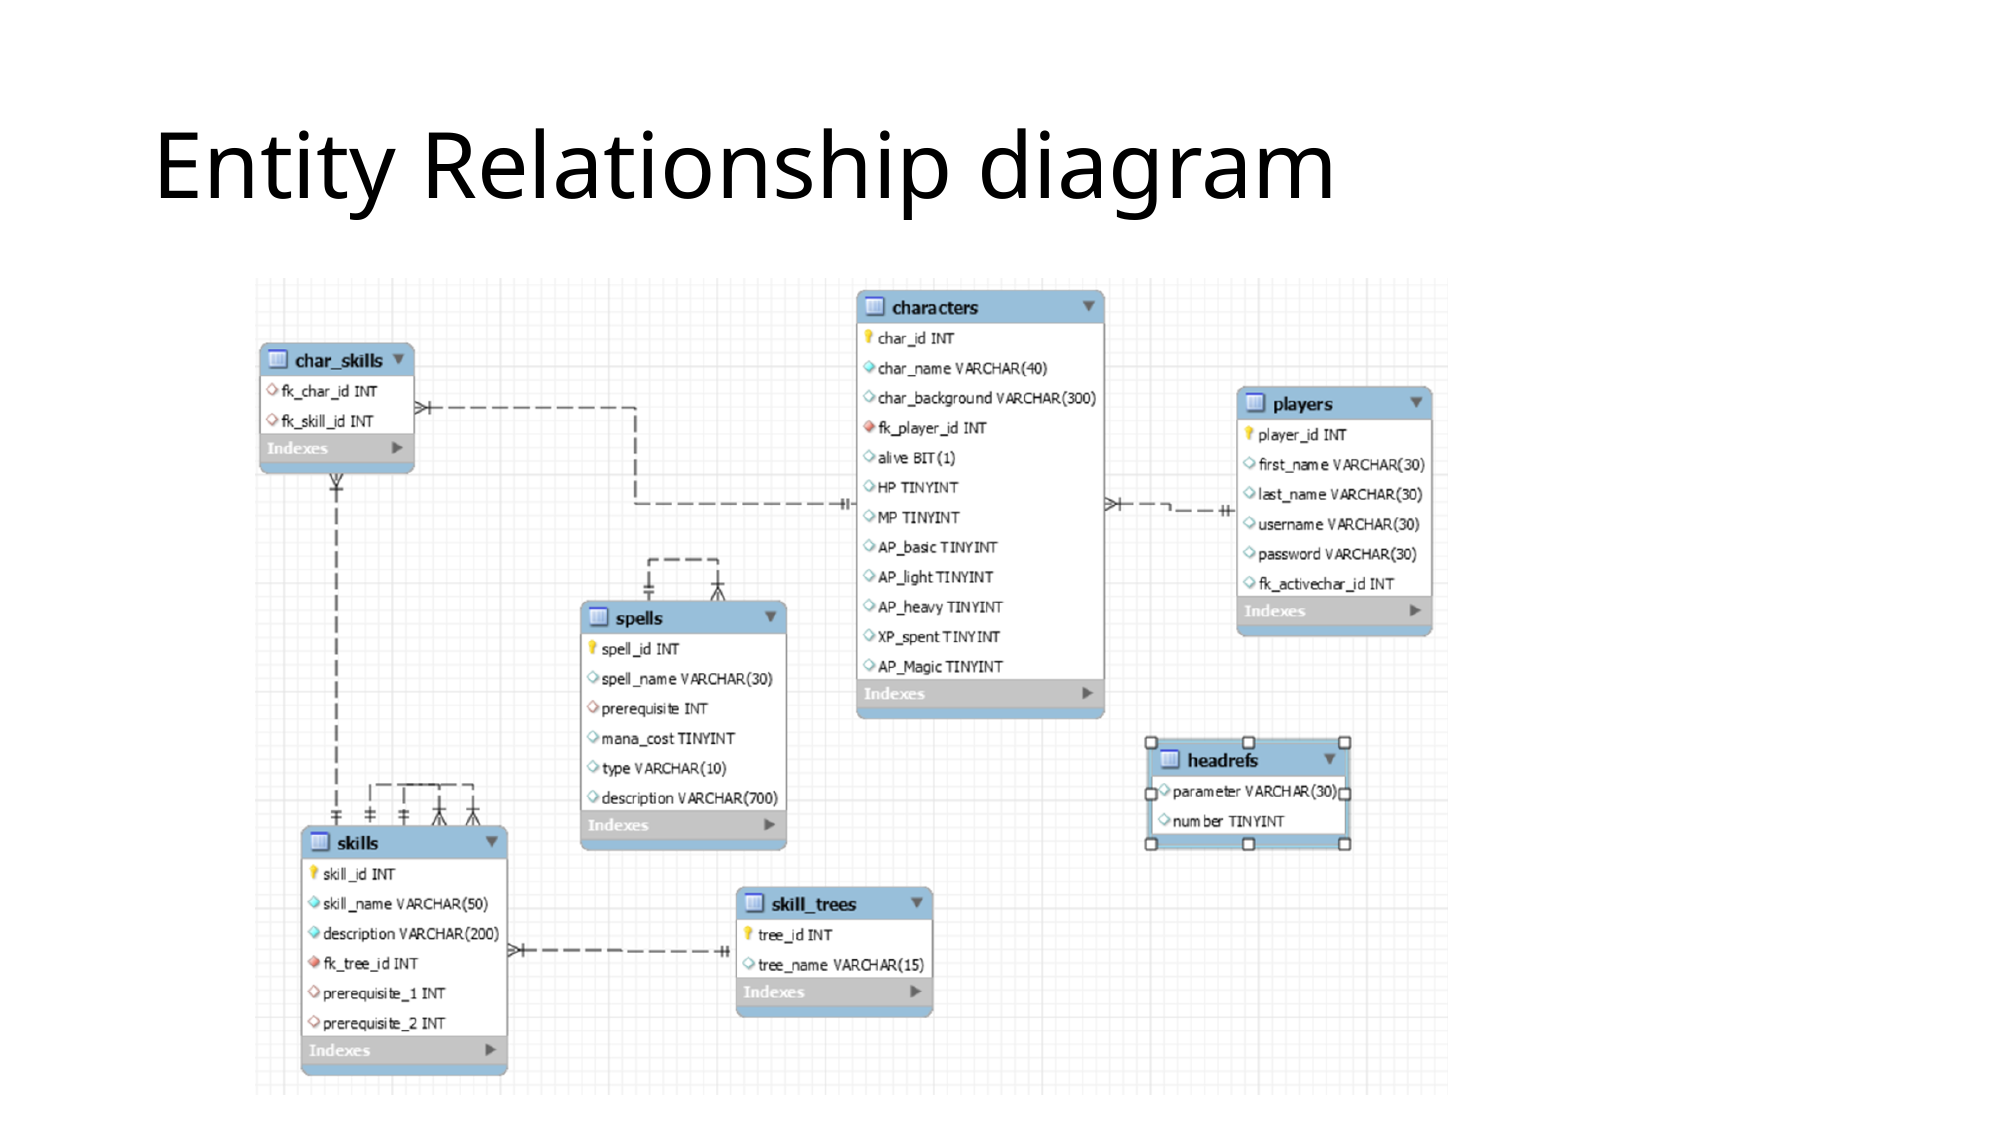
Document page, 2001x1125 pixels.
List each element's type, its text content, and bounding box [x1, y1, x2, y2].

title Entity Relationship diagram [137, 59, 1863, 278]
picture [254, 278, 1448, 1095]
